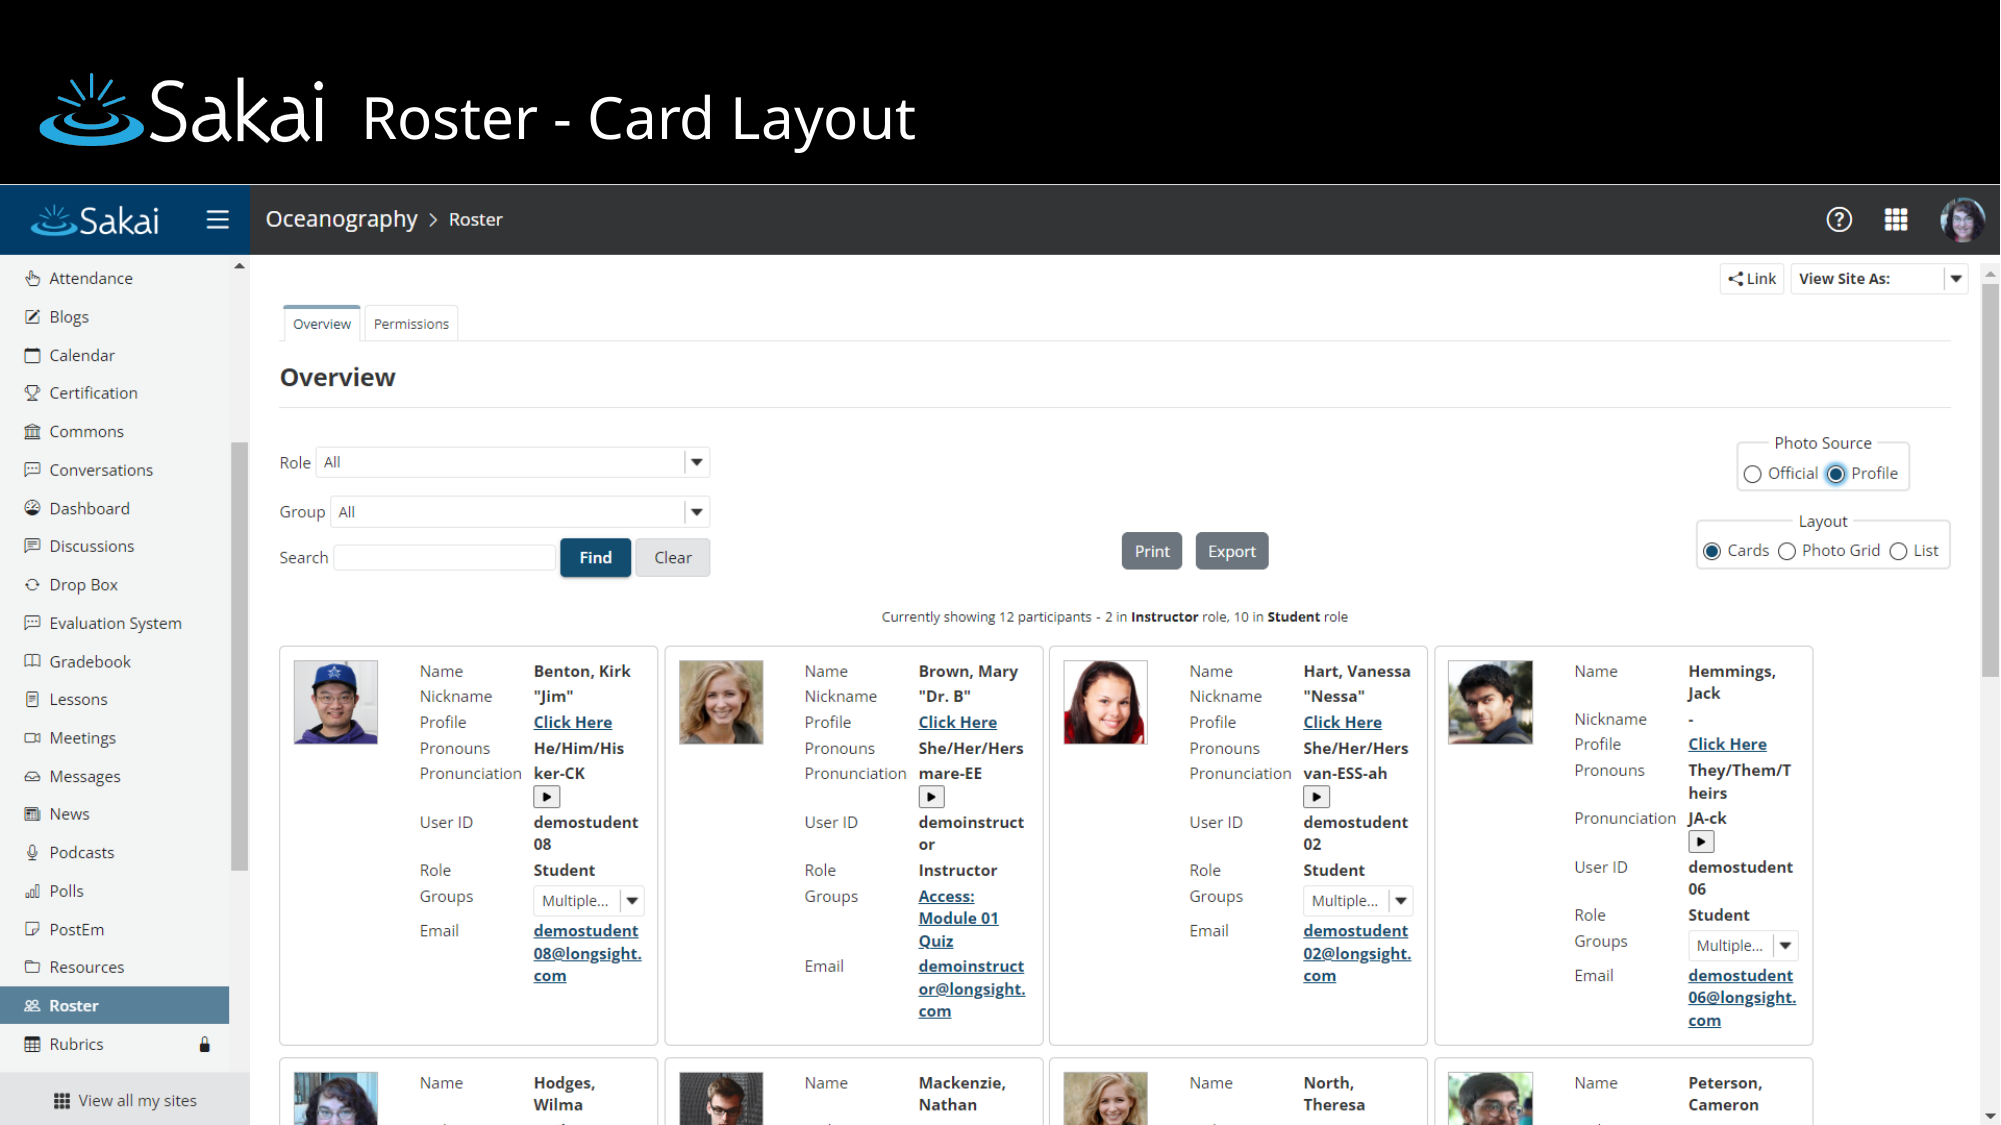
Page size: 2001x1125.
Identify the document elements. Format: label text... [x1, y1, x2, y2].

picture [0, 184, 2000, 1125]
title Roster - Card Layout [346, 73, 1842, 168]
picture [39, 73, 328, 146]
